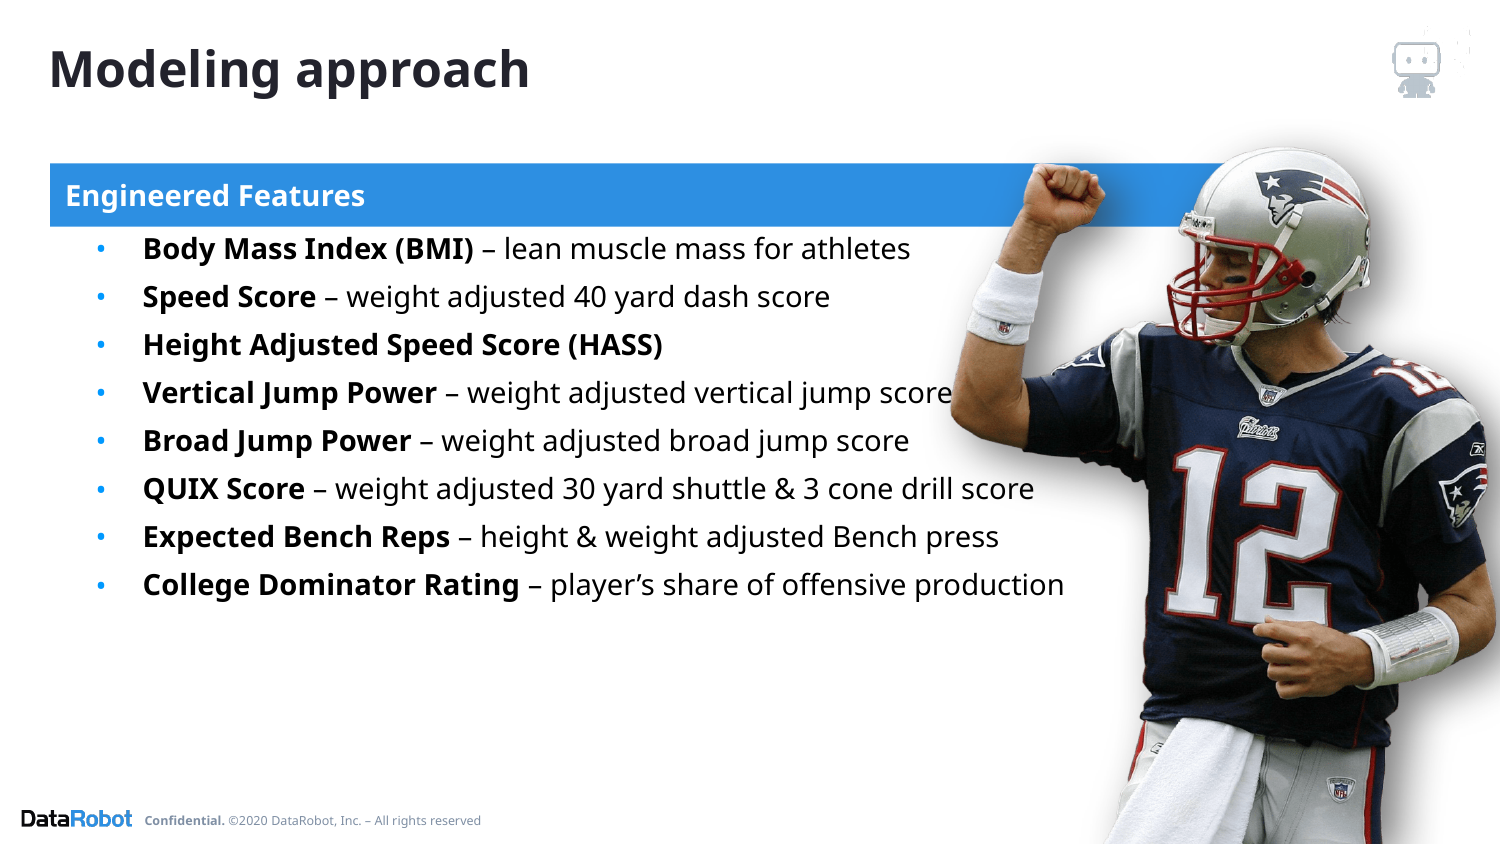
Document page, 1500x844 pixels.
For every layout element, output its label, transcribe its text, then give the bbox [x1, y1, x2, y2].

text_box Engineered Features [48, 161, 938, 229]
picture [949, 146, 1497, 844]
picture [21, 810, 132, 827]
text_box Body Mass Index (BMI) – lean muscle mass for athletes Speed Score – weight adjusted 40 yard dash score Height Adjusted Speed Score (HASS) Vertical Jump Power – weight adjusted vertical jump score Broad Jump Power – weight adjusted broad jump score QUIX Score – weight adjusted 30 yard shuttle & 3 cone drill score Expected Bench Reps – height & weight adjusted Bench press College Dominator Rating – player’s share of offensive production [84, 229, 932, 682]
picture [1392, 23, 1476, 98]
title Modeling approach [37, 22, 1299, 120]
